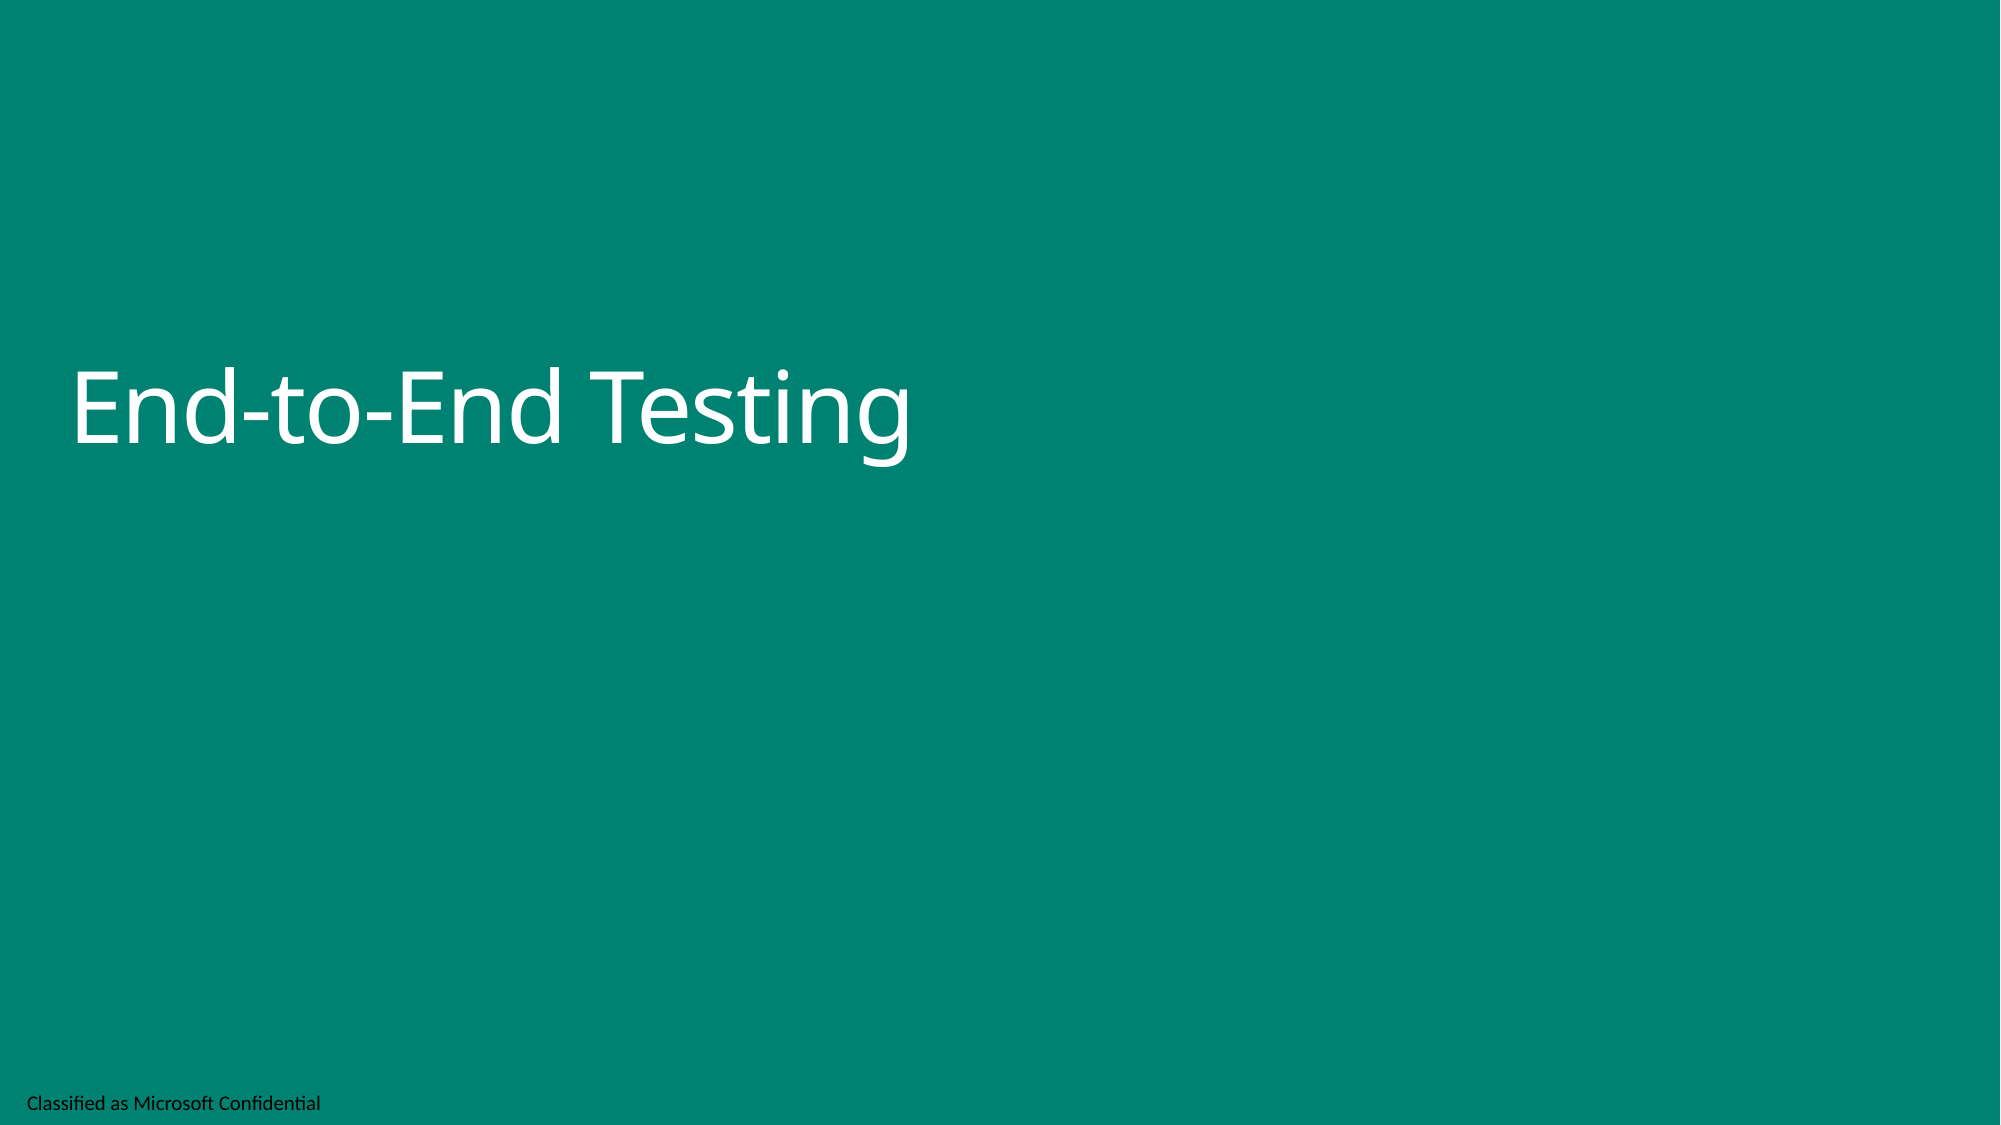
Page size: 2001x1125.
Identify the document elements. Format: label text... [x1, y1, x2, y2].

title End-to-End Testing [44, 341, 1956, 482]
